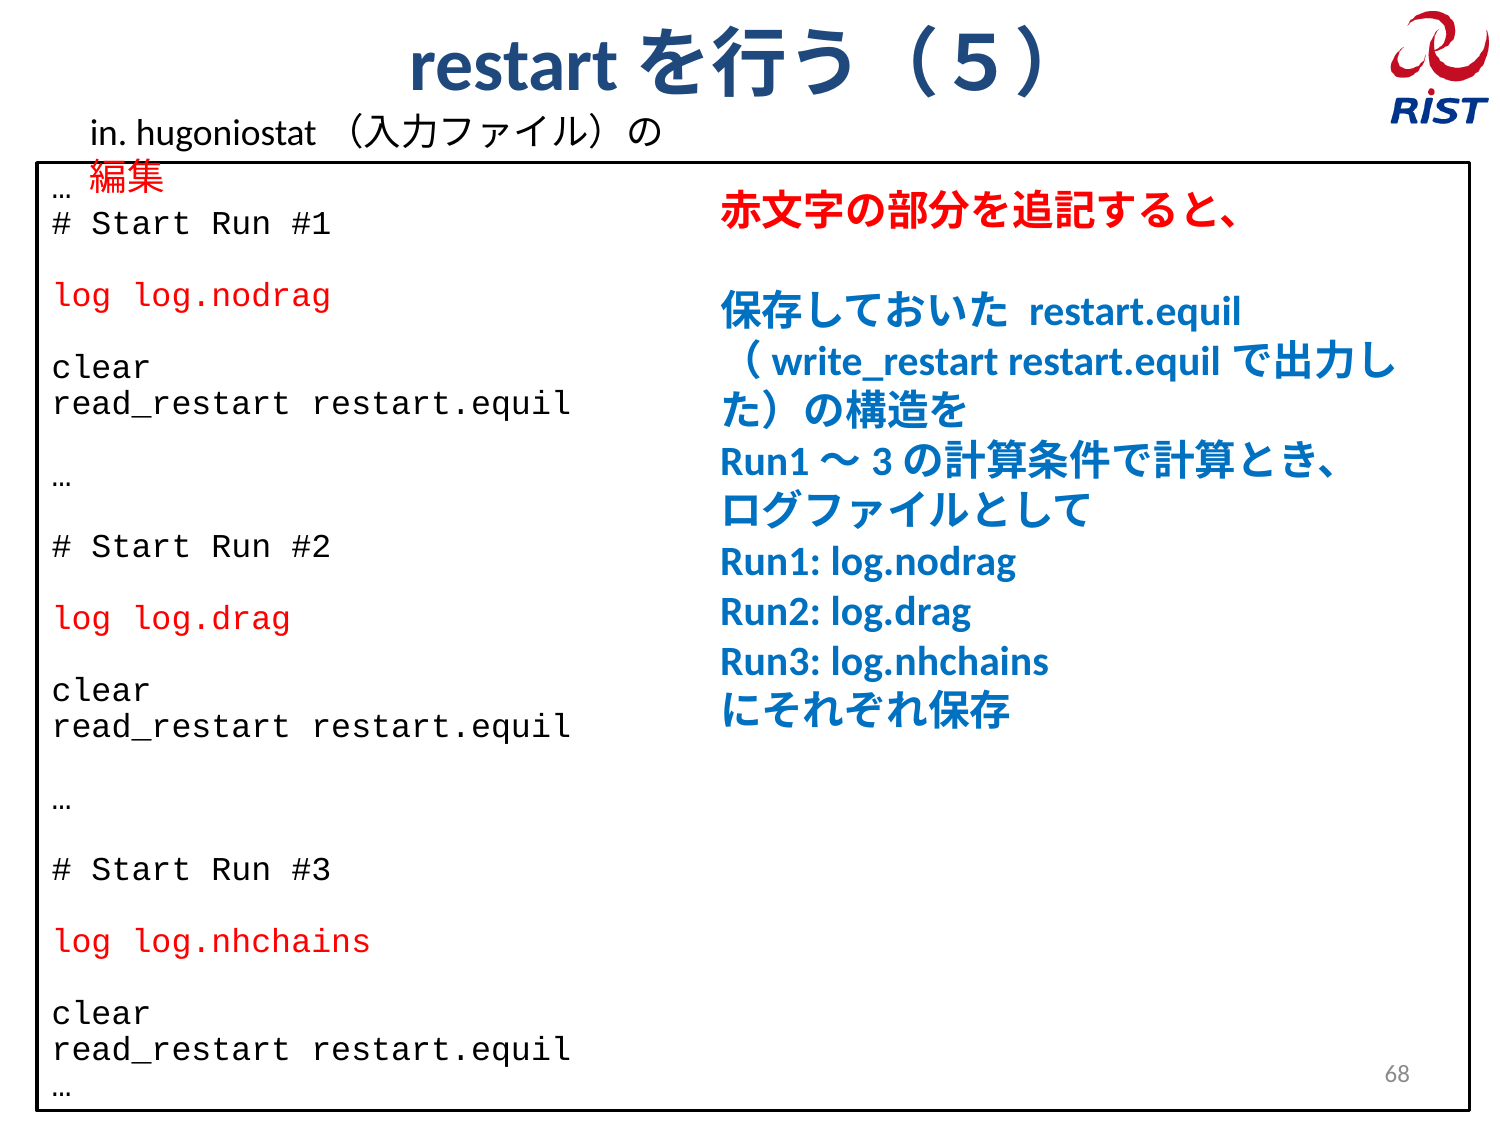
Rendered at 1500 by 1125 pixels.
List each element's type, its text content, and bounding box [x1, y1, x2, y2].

title restartを行う（５） [75, 7, 1425, 114]
text_box 赤文字の部分を追記すると、 保存しておいた restart.equil （write_restart restart.equilで出力した）の構造を Run1〜3の計算条件で計算とき、 ログファイルとして Run1: log.nodrag Run2: log.drag Run3: log.nhchains にそれぞれ保存 [705, 176, 1445, 742]
slide_number 68 [1074, 1042, 1425, 1103]
picture [1379, 0, 1500, 135]
text_box in. hugoniostat（入力ファイル）の編集 [75, 100, 700, 206]
text_box … # Start Run #1 log log.nodrag clear read_restart restart.equil … # Start Run #2 log log.drag clear read_restart restart.equil … # Start Run #3 log log.nhchains clear read_restart restart.equil … [36, 162, 1470, 1111]
